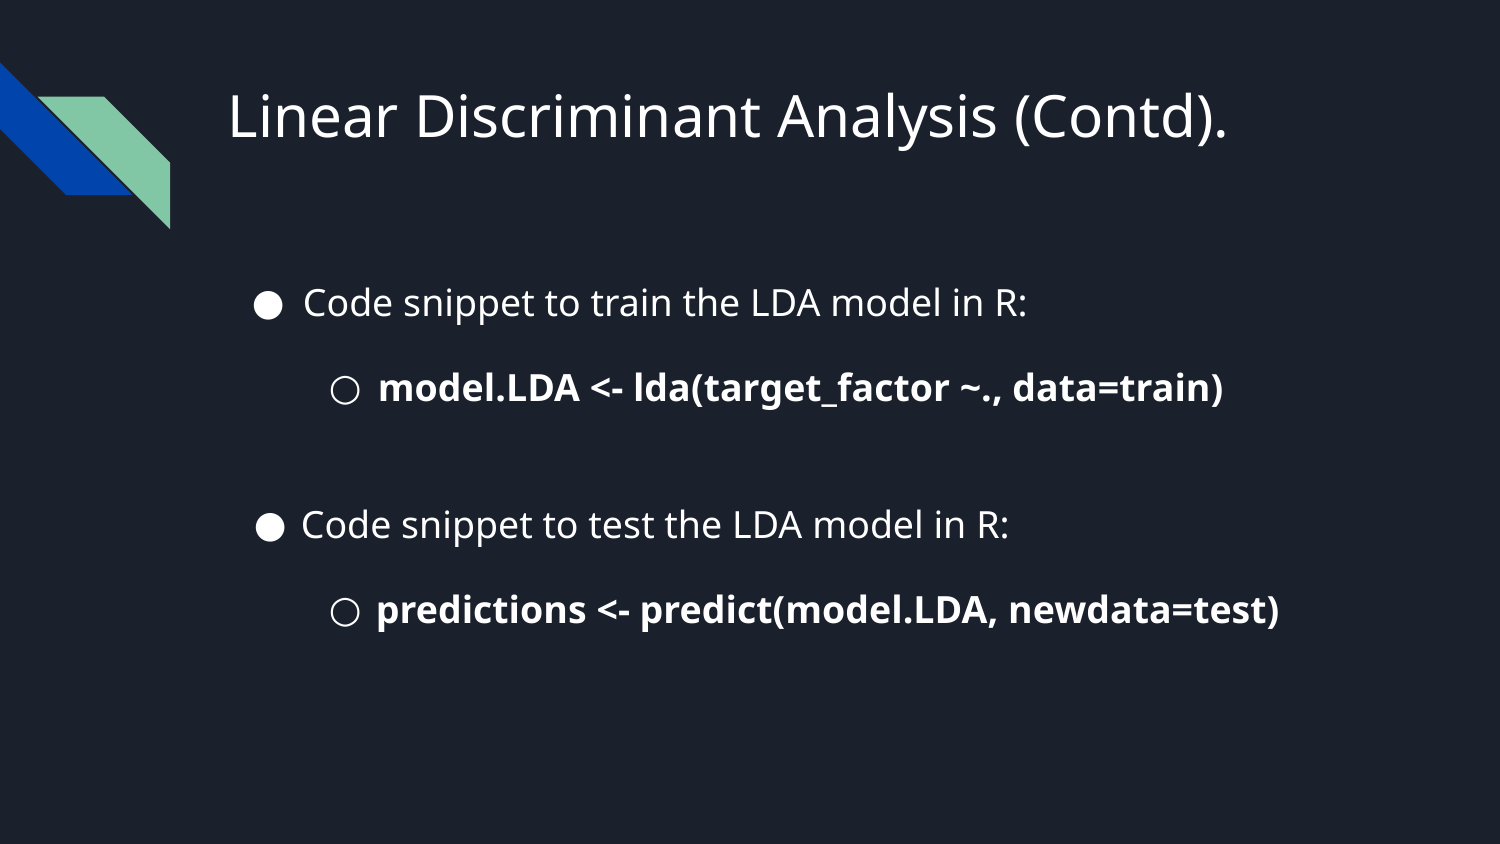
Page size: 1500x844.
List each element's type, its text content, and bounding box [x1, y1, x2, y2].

list Code snippet to train the LDA model in R: model.LDA <- lda(target_factor ~., data=train) Code snippet to test the LDA model in R: predictions <- predict(model.LDA, newdata=test) [212, 257, 1368, 735]
title Linear Discriminant Analysis (Contd). [212, 64, 1368, 215]
